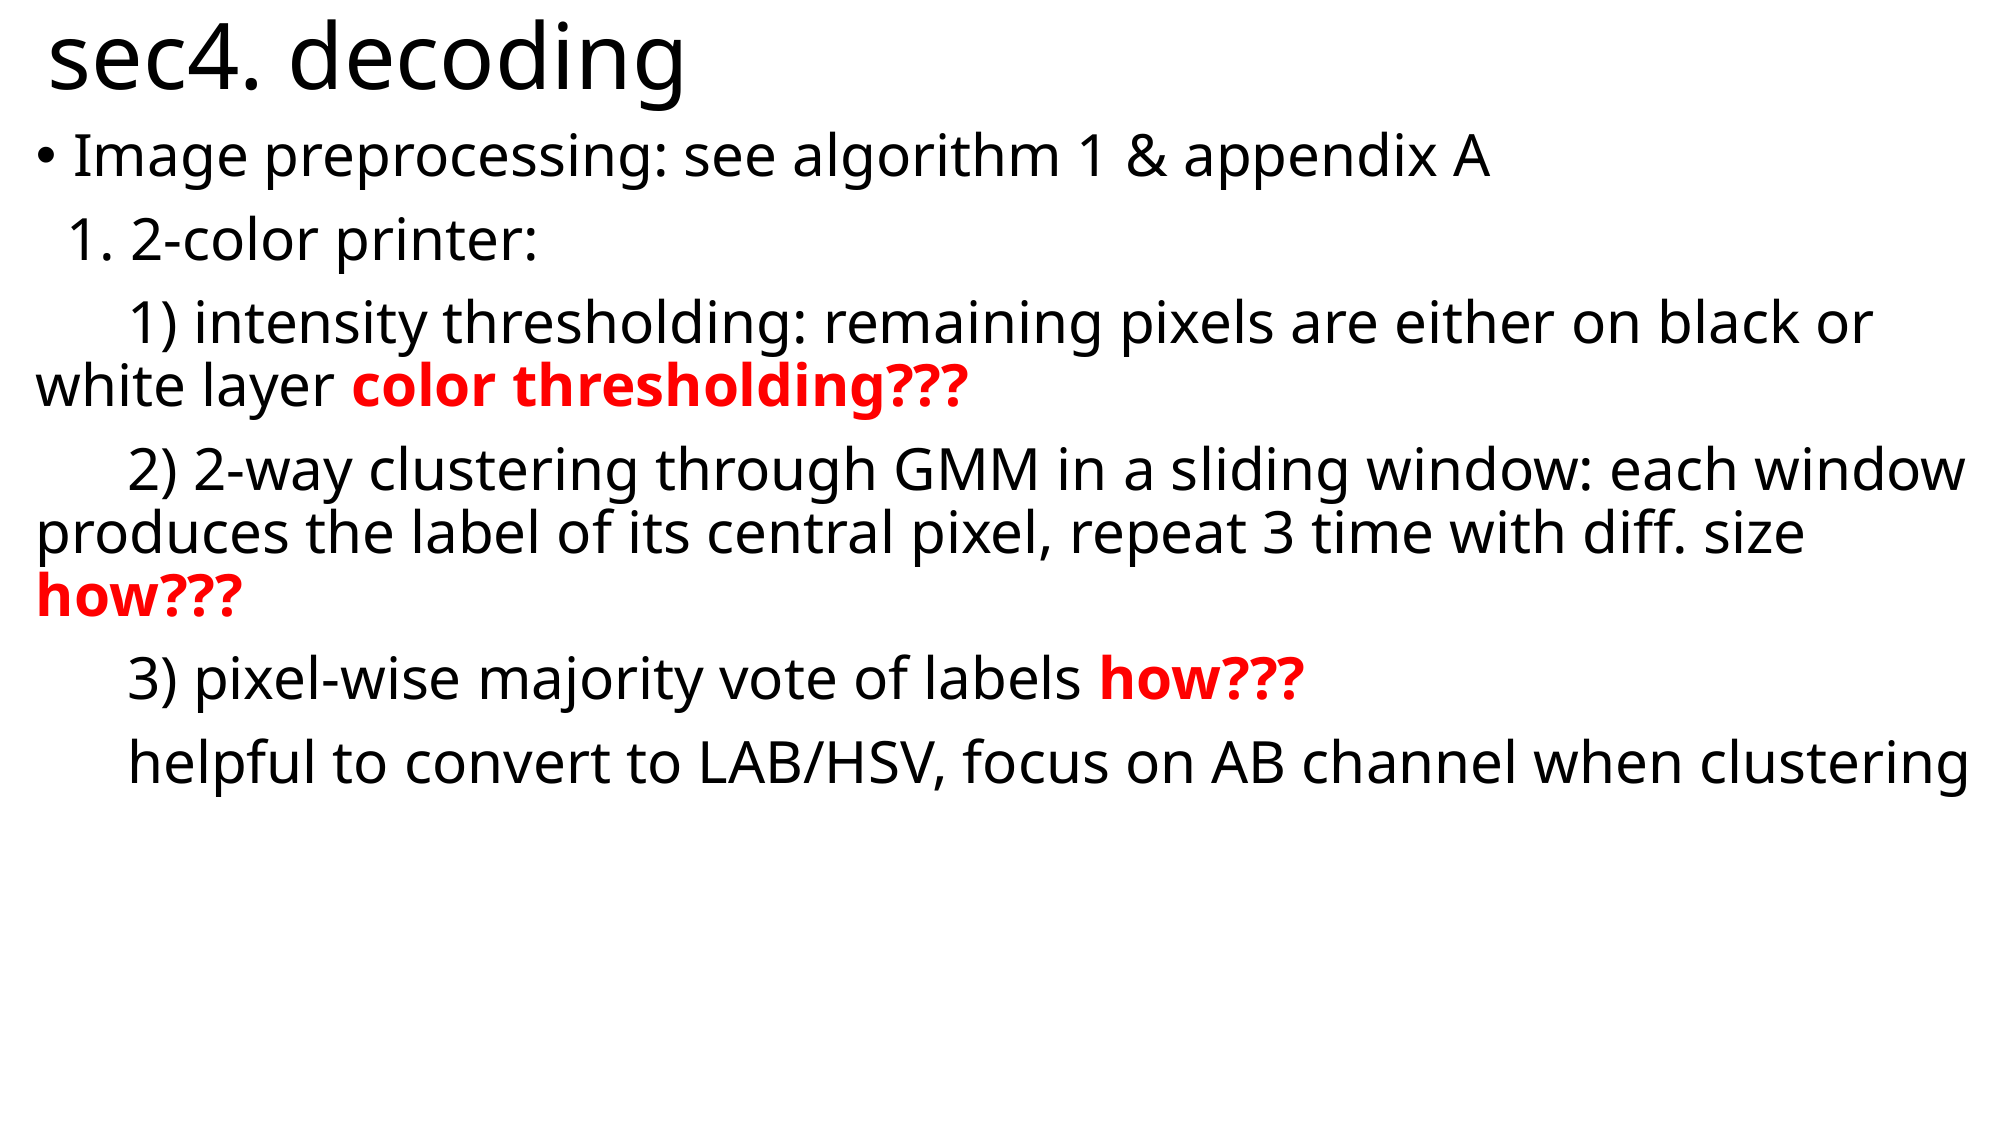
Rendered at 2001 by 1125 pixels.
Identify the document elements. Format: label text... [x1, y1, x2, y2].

list Image preprocessing: see algorithm 1 & appendix A 1. 2-color printer: 1) intensity thresholding: remaining pixels are either on black or white layer color thresholding??? 2) 2-way clustering through GMM in a sliding window: each window produces the label of its central pixel, repeat 3 time with diff. size how??? 3) pixel-wise majority vote of labels how??? helpful to convert to LAB/HSV, focus on AB channel when clustering [20, 118, 2000, 1125]
title sec4. decoding [32, 0, 1805, 169]
